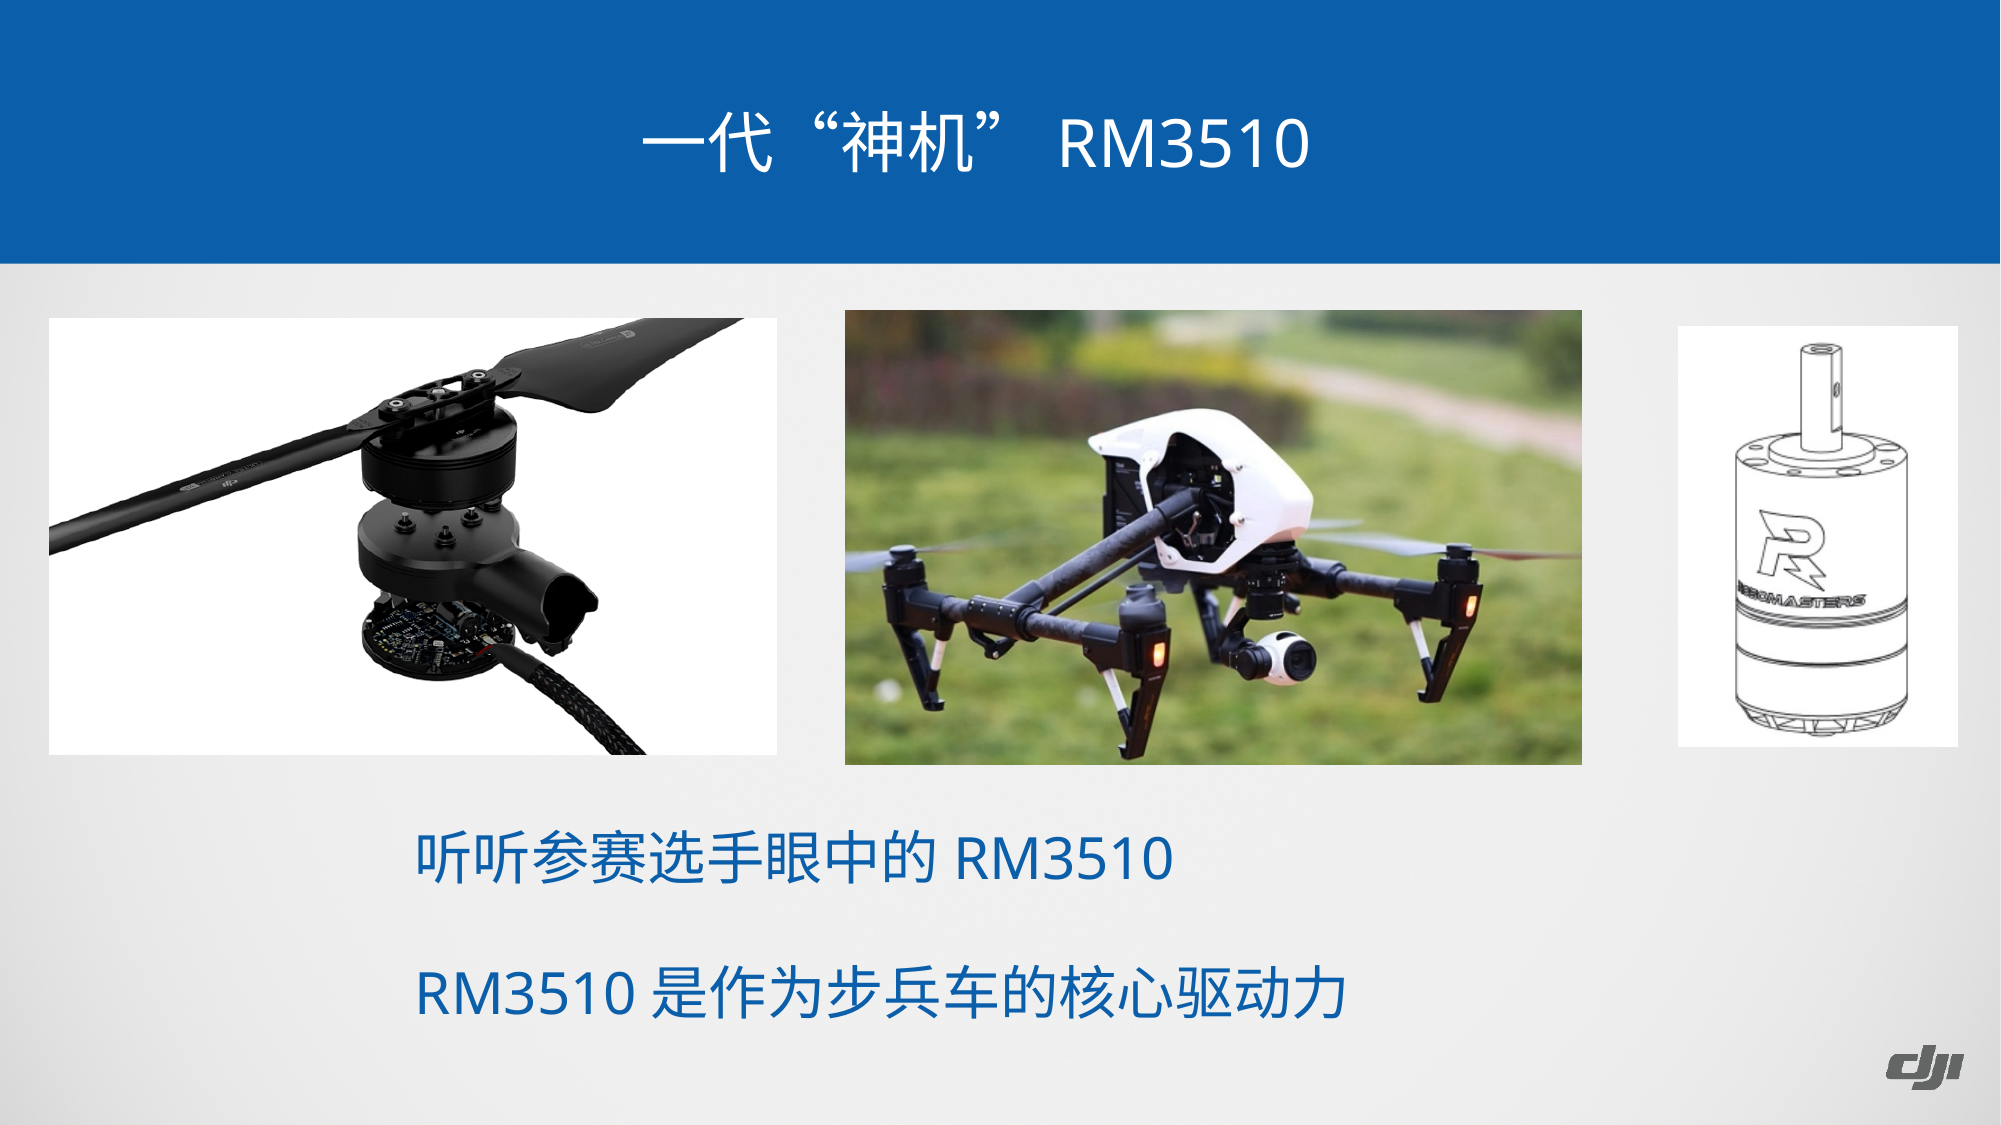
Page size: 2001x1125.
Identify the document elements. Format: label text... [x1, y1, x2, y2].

text_box 一代“神机”RM3510 [625, 73, 1375, 189]
text_box RM3510是作为步兵车的核心驱动力 [400, 939, 1386, 1034]
picture [0, 0, 2001, 1125]
text_box 听听参赛选手眼中的RM3510 [400, 804, 1449, 899]
text_box [0, 0, 2000, 265]
